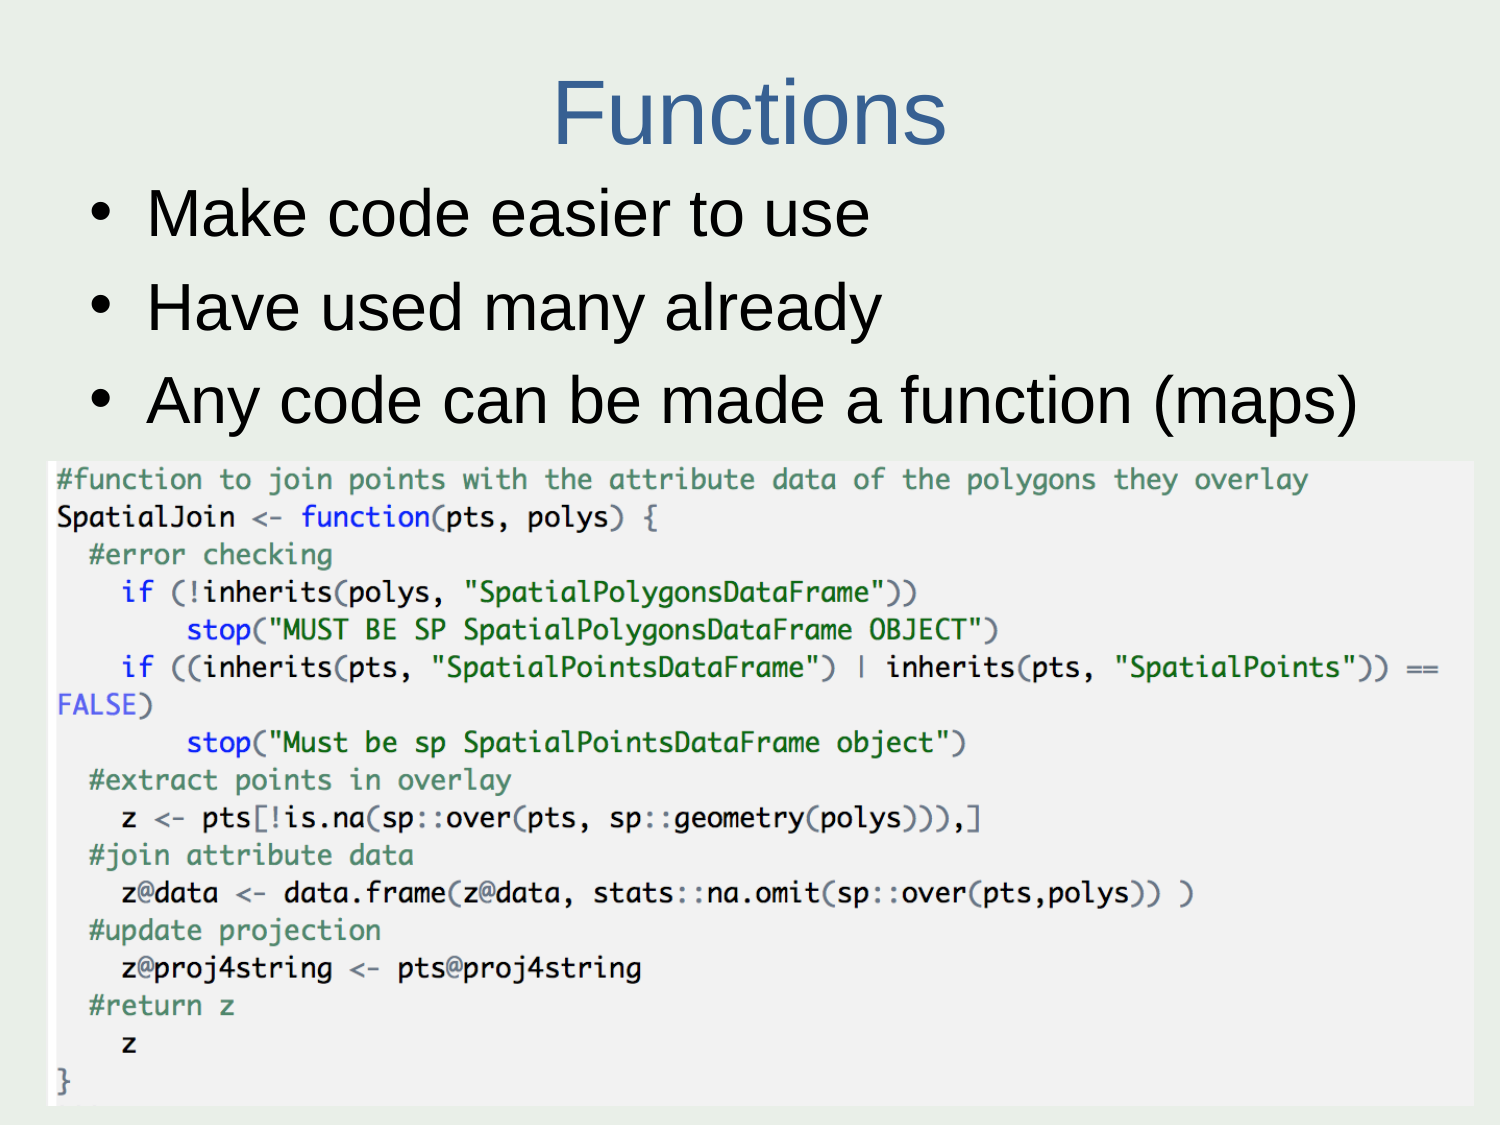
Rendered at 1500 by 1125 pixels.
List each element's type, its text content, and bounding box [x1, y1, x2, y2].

list Make code easier to use Have used many already Any code can be made a function (maps) [75, 162, 1425, 460]
title Functions [75, 45, 1425, 162]
picture [46, 461, 1474, 1106]
